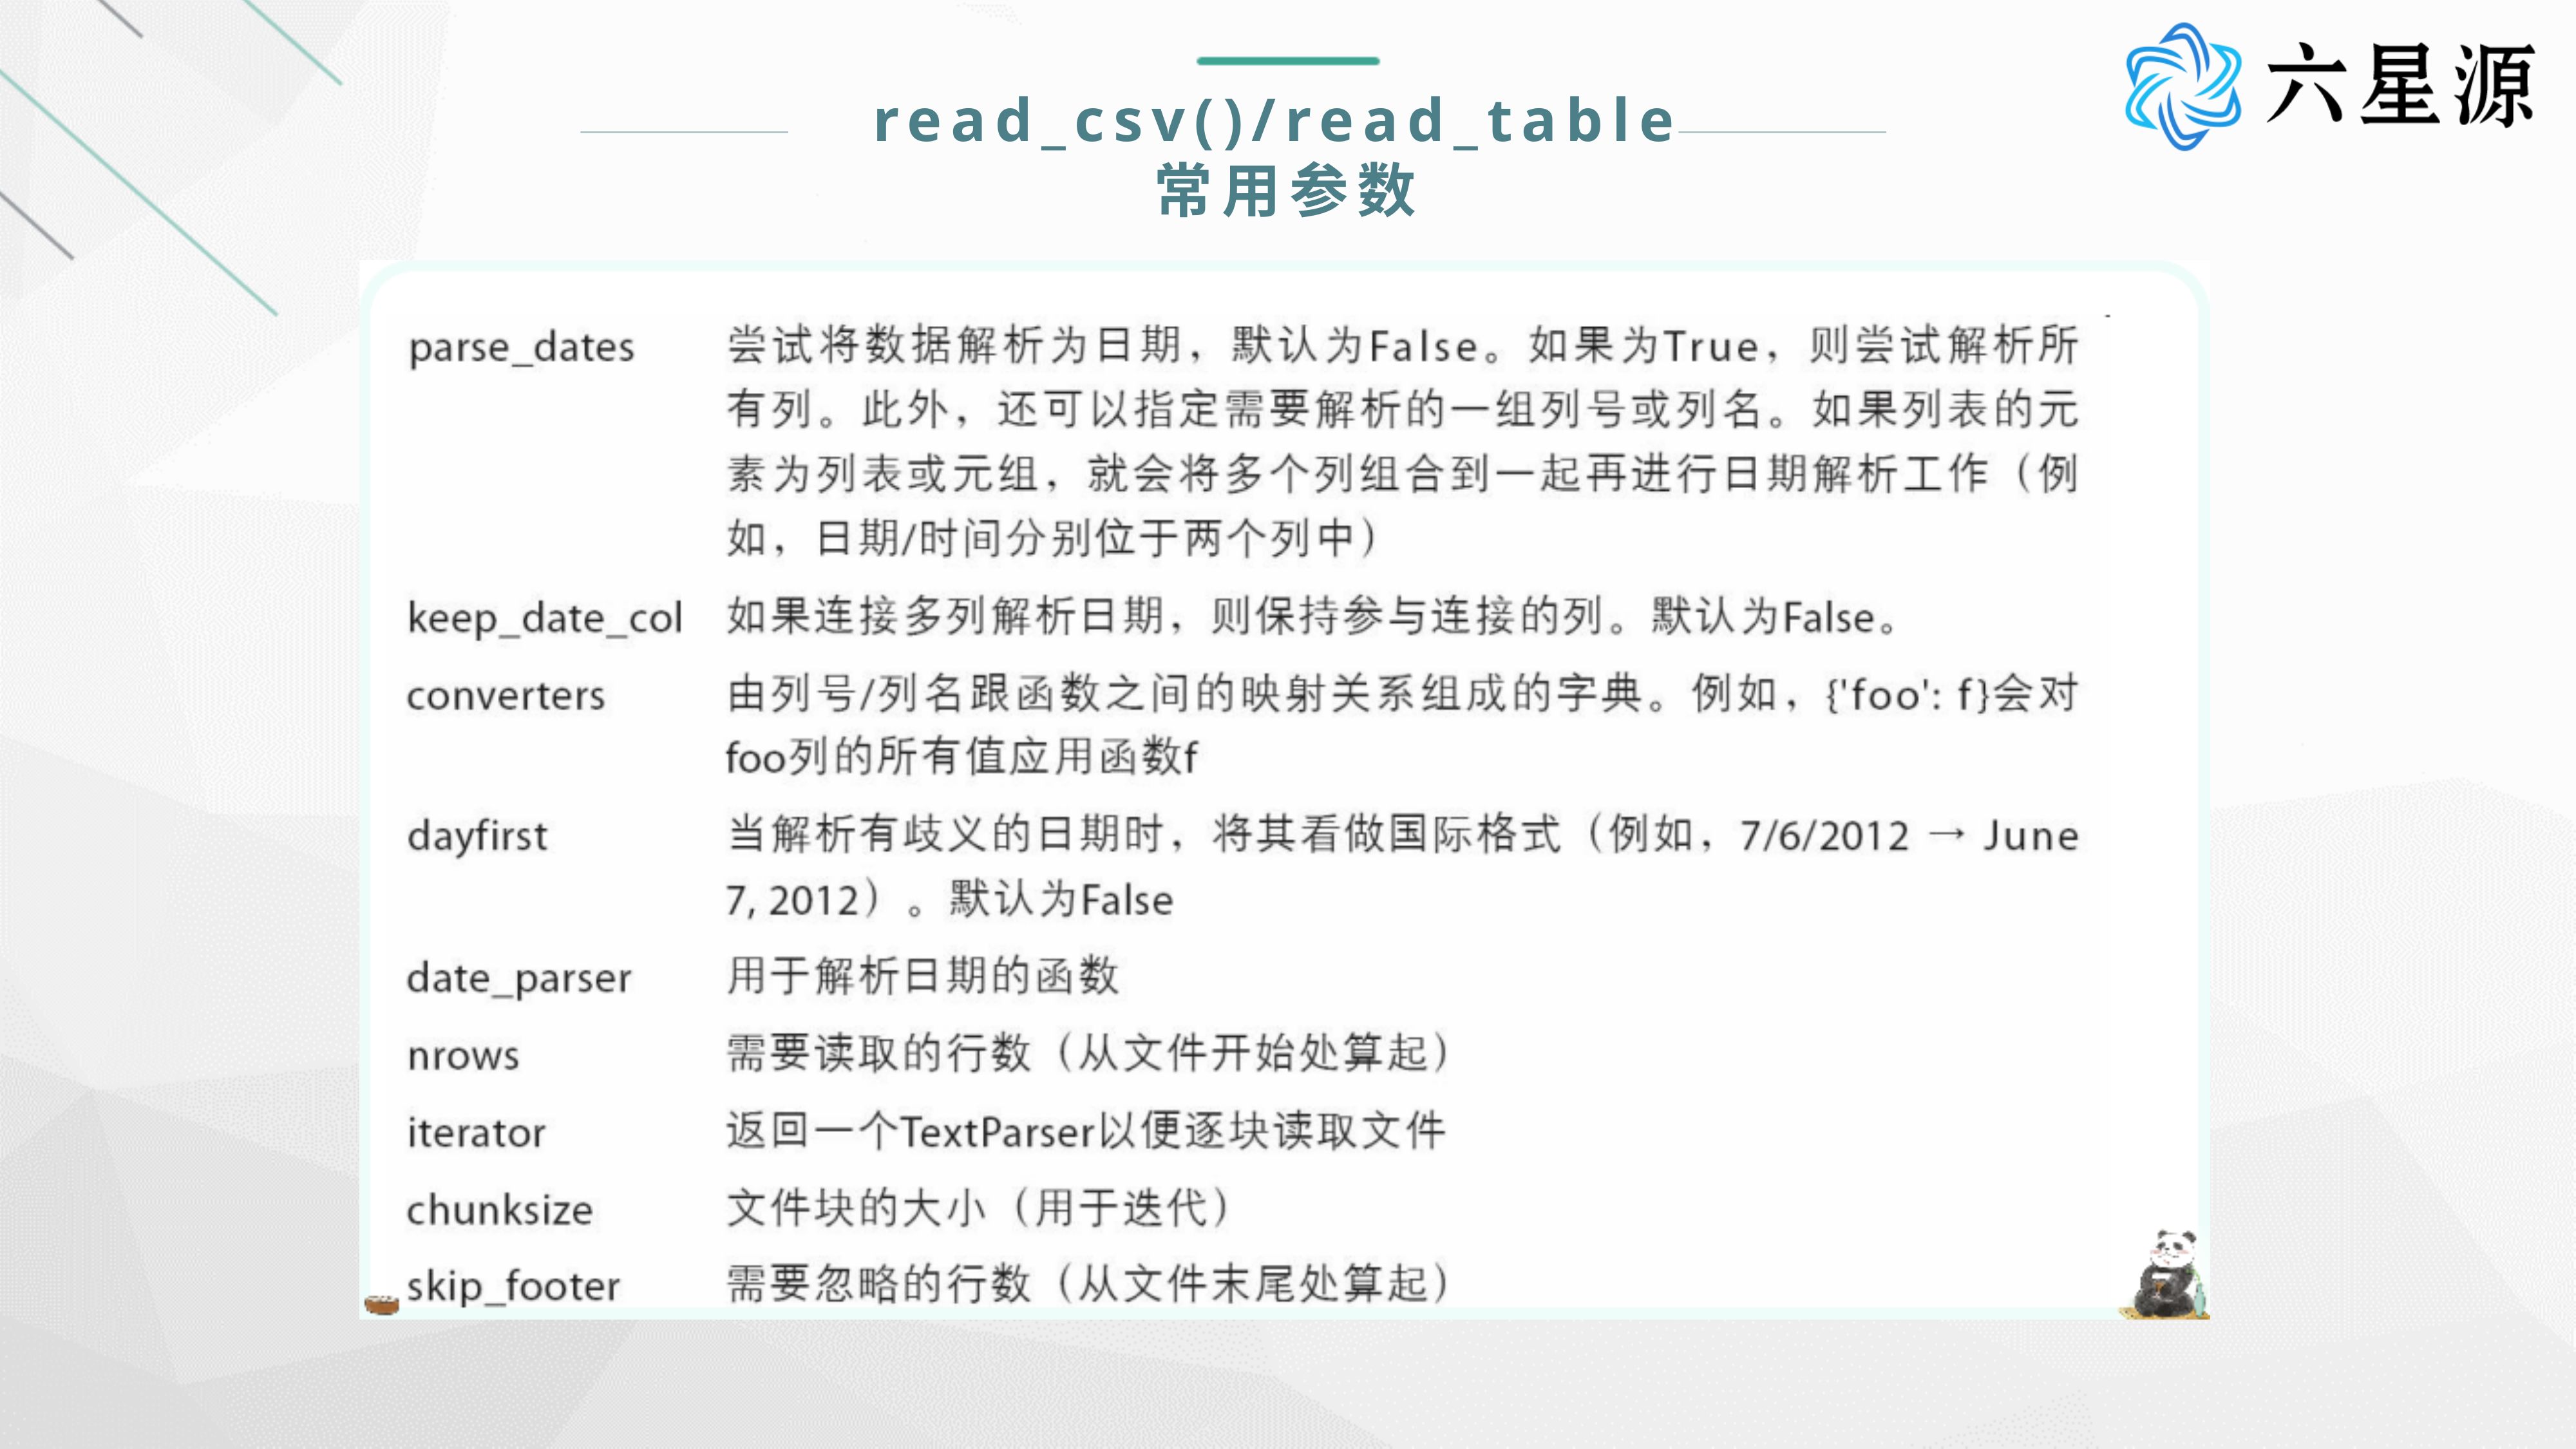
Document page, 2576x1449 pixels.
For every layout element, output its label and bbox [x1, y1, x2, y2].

picture [0, 0, 2576, 1449]
text_box [580, 77, 1887, 231]
